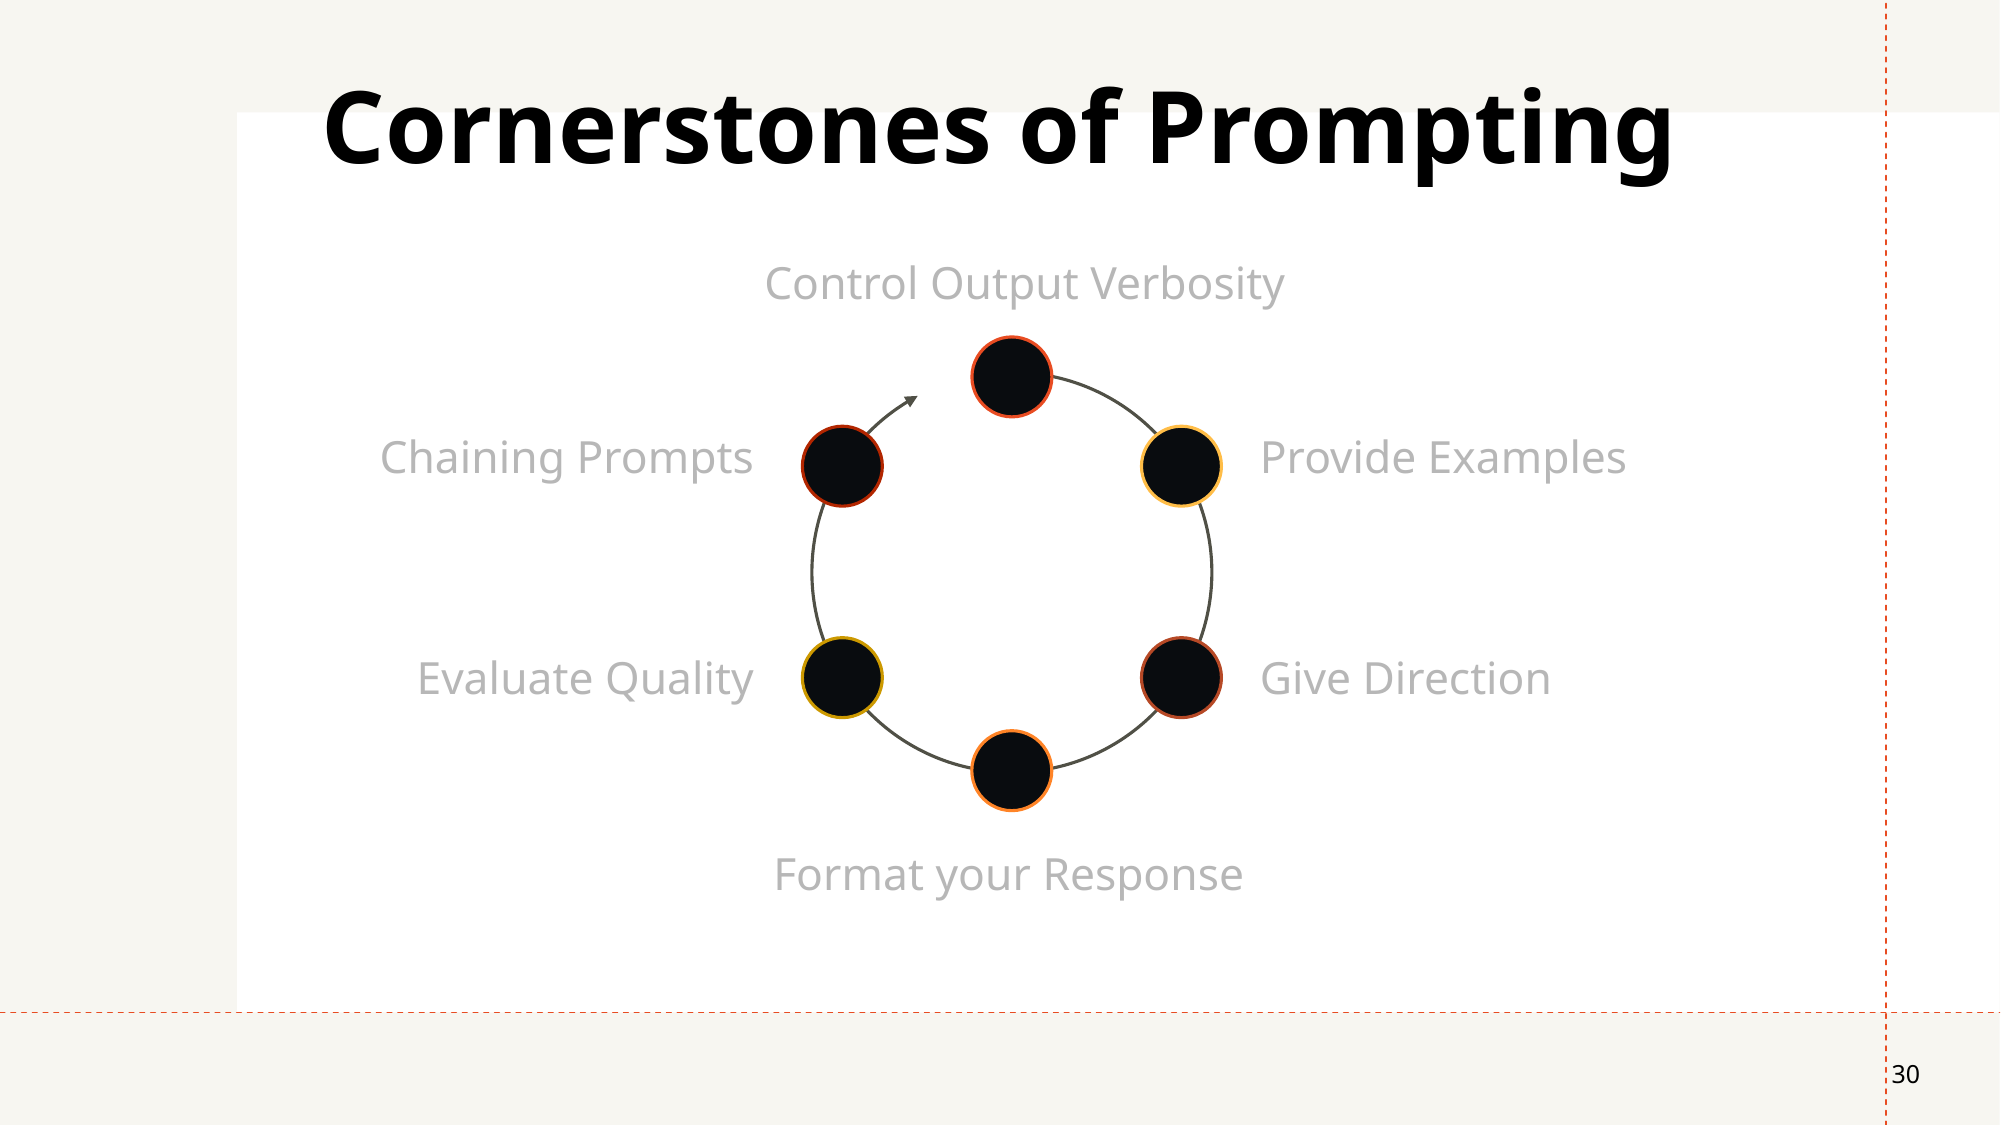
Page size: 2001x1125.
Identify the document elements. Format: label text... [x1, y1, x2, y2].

subtitle Control Output Verbosity [719, 254, 1331, 309]
slide_number 30 [1871, 1038, 1992, 1125]
text_box Cornerstones of Prompting [0, 56, 2000, 192]
subtitle Provide Examples [1239, 428, 1690, 483]
subtitle Evaluate Quality [324, 650, 775, 704]
subtitle Give Direction [1239, 650, 1690, 704]
subtitle Chaining Prompts [324, 428, 775, 483]
subtitle Format your Response [671, 845, 1347, 900]
